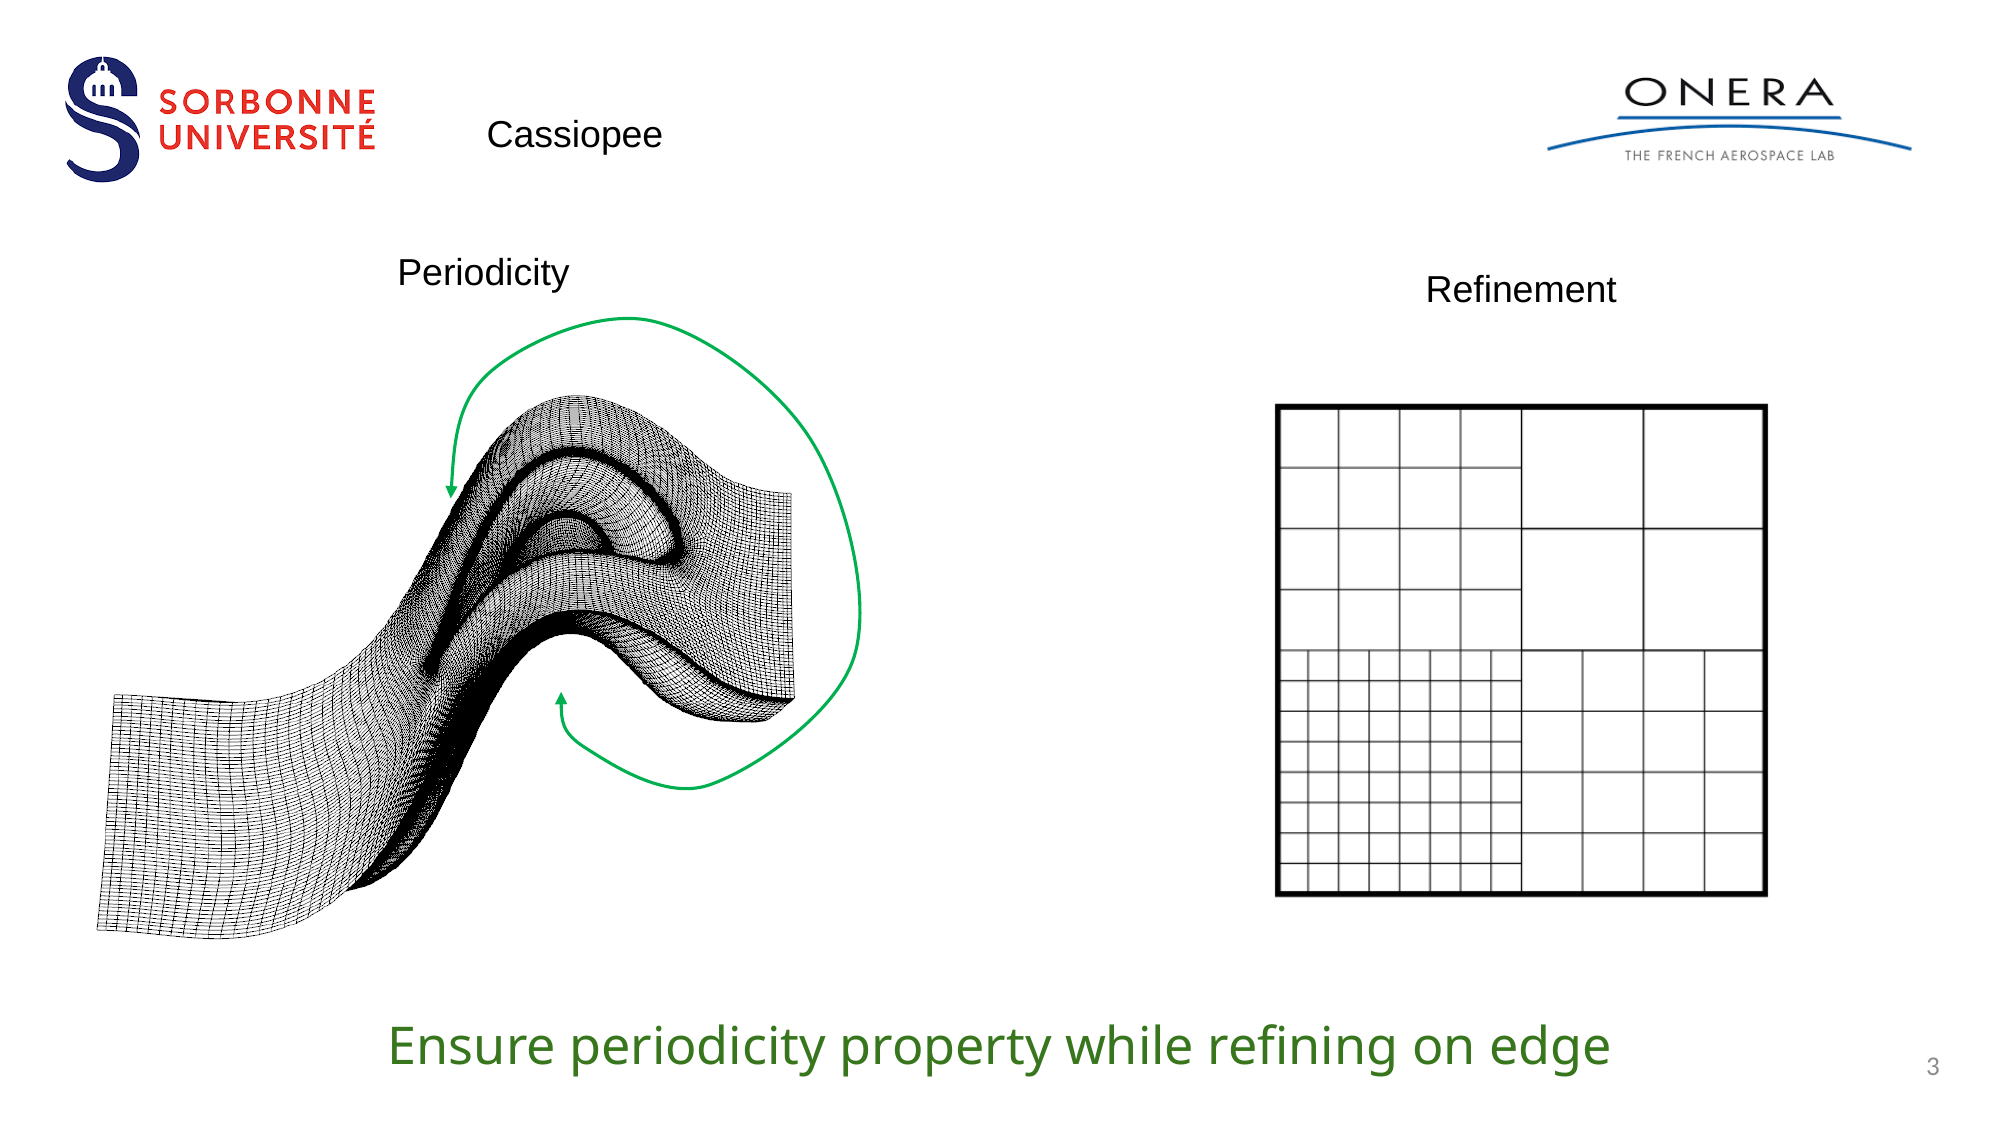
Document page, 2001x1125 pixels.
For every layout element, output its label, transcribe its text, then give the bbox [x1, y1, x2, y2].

slide_number 3 [1896, 1034, 1955, 1095]
picture [1535, 50, 1926, 188]
text_box Ensure periodicity property while refining on edge [192, 1005, 1807, 1083]
text_box Periodicity [358, 240, 609, 300]
text_box Cassiopee [471, 102, 1472, 163]
text_box [809, 434, 861, 723]
picture [92, 390, 809, 943]
picture [51, 50, 388, 188]
picture [1269, 399, 1773, 901]
text_box Refinement [1395, 257, 1647, 318]
text_box [472, 317, 771, 390]
